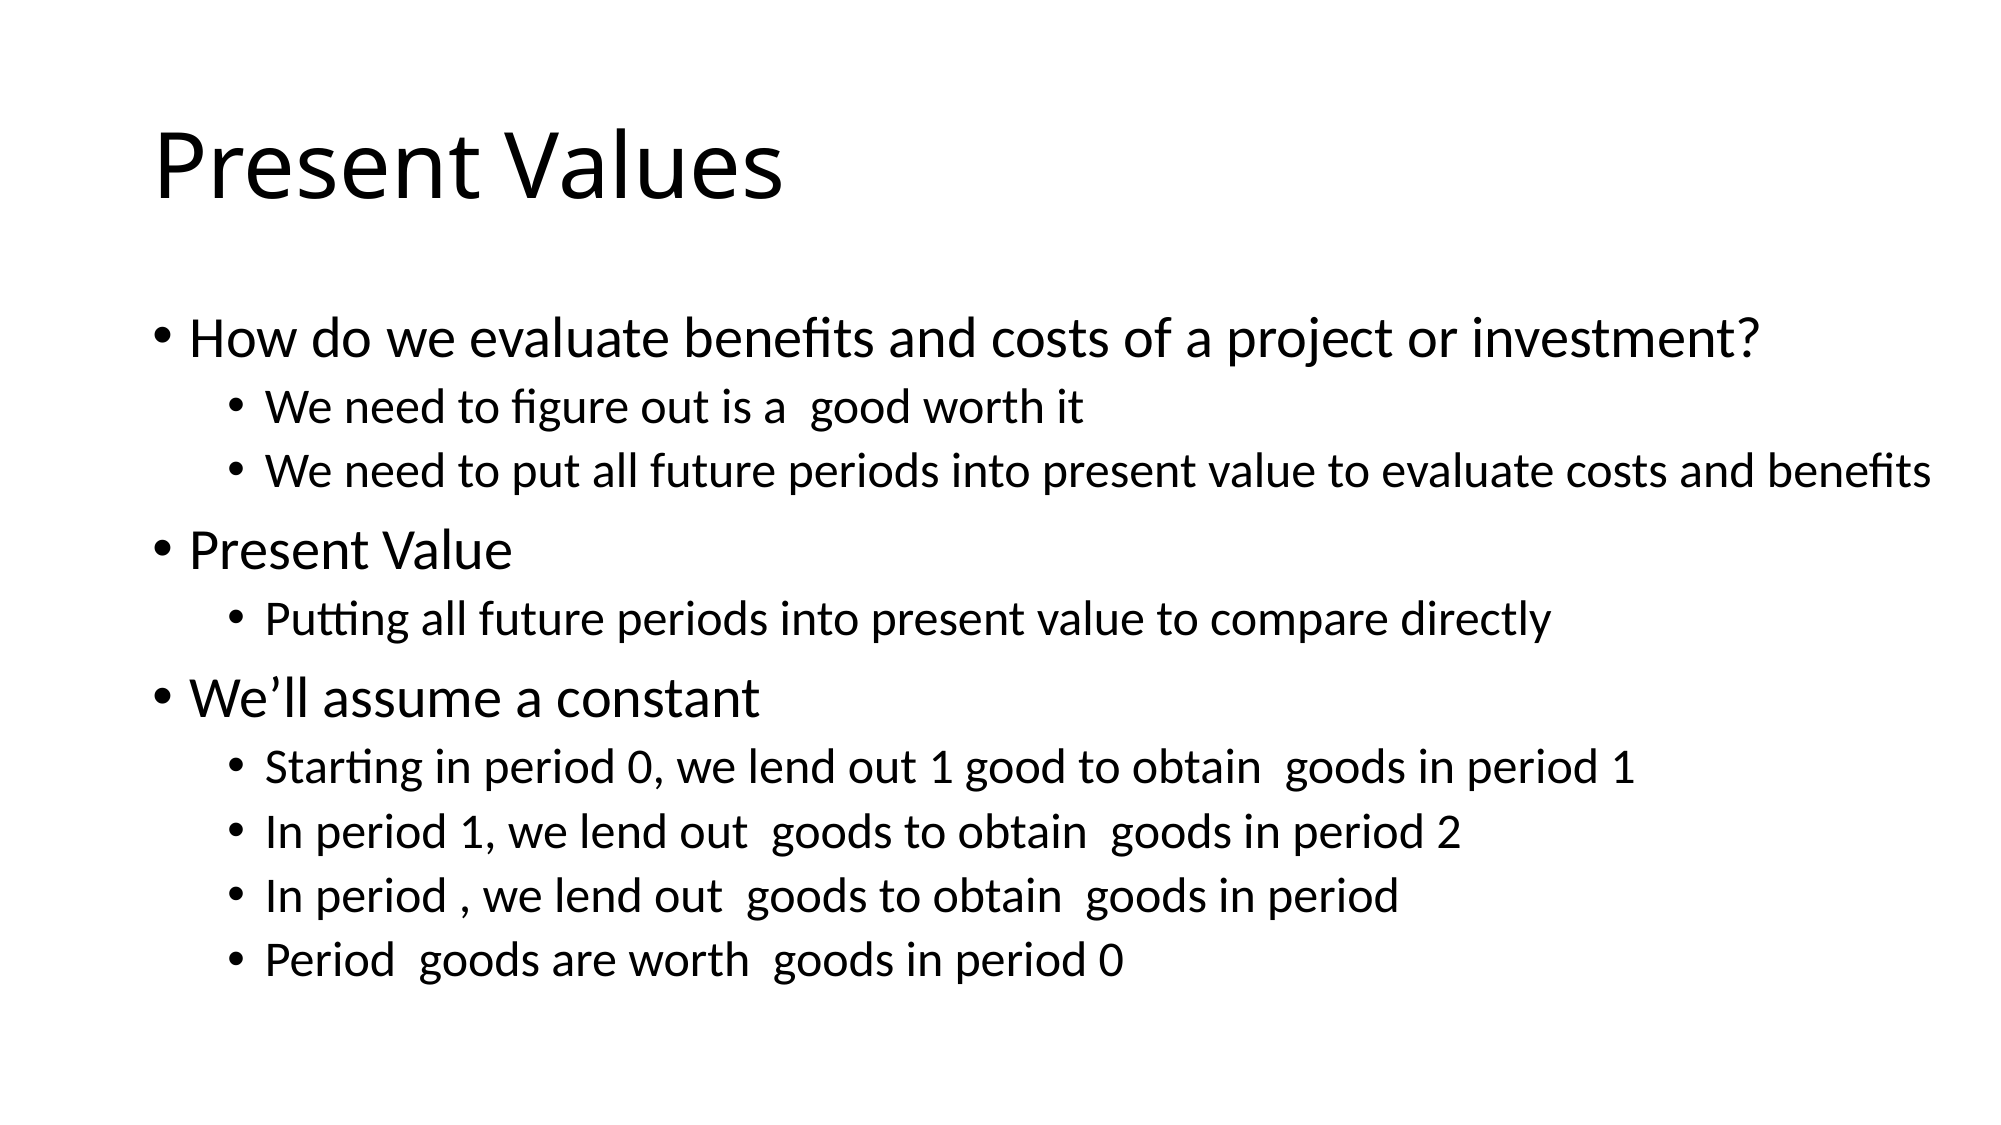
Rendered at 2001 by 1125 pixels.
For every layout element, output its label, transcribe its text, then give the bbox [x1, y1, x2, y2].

title Present Values [137, 59, 1863, 278]
